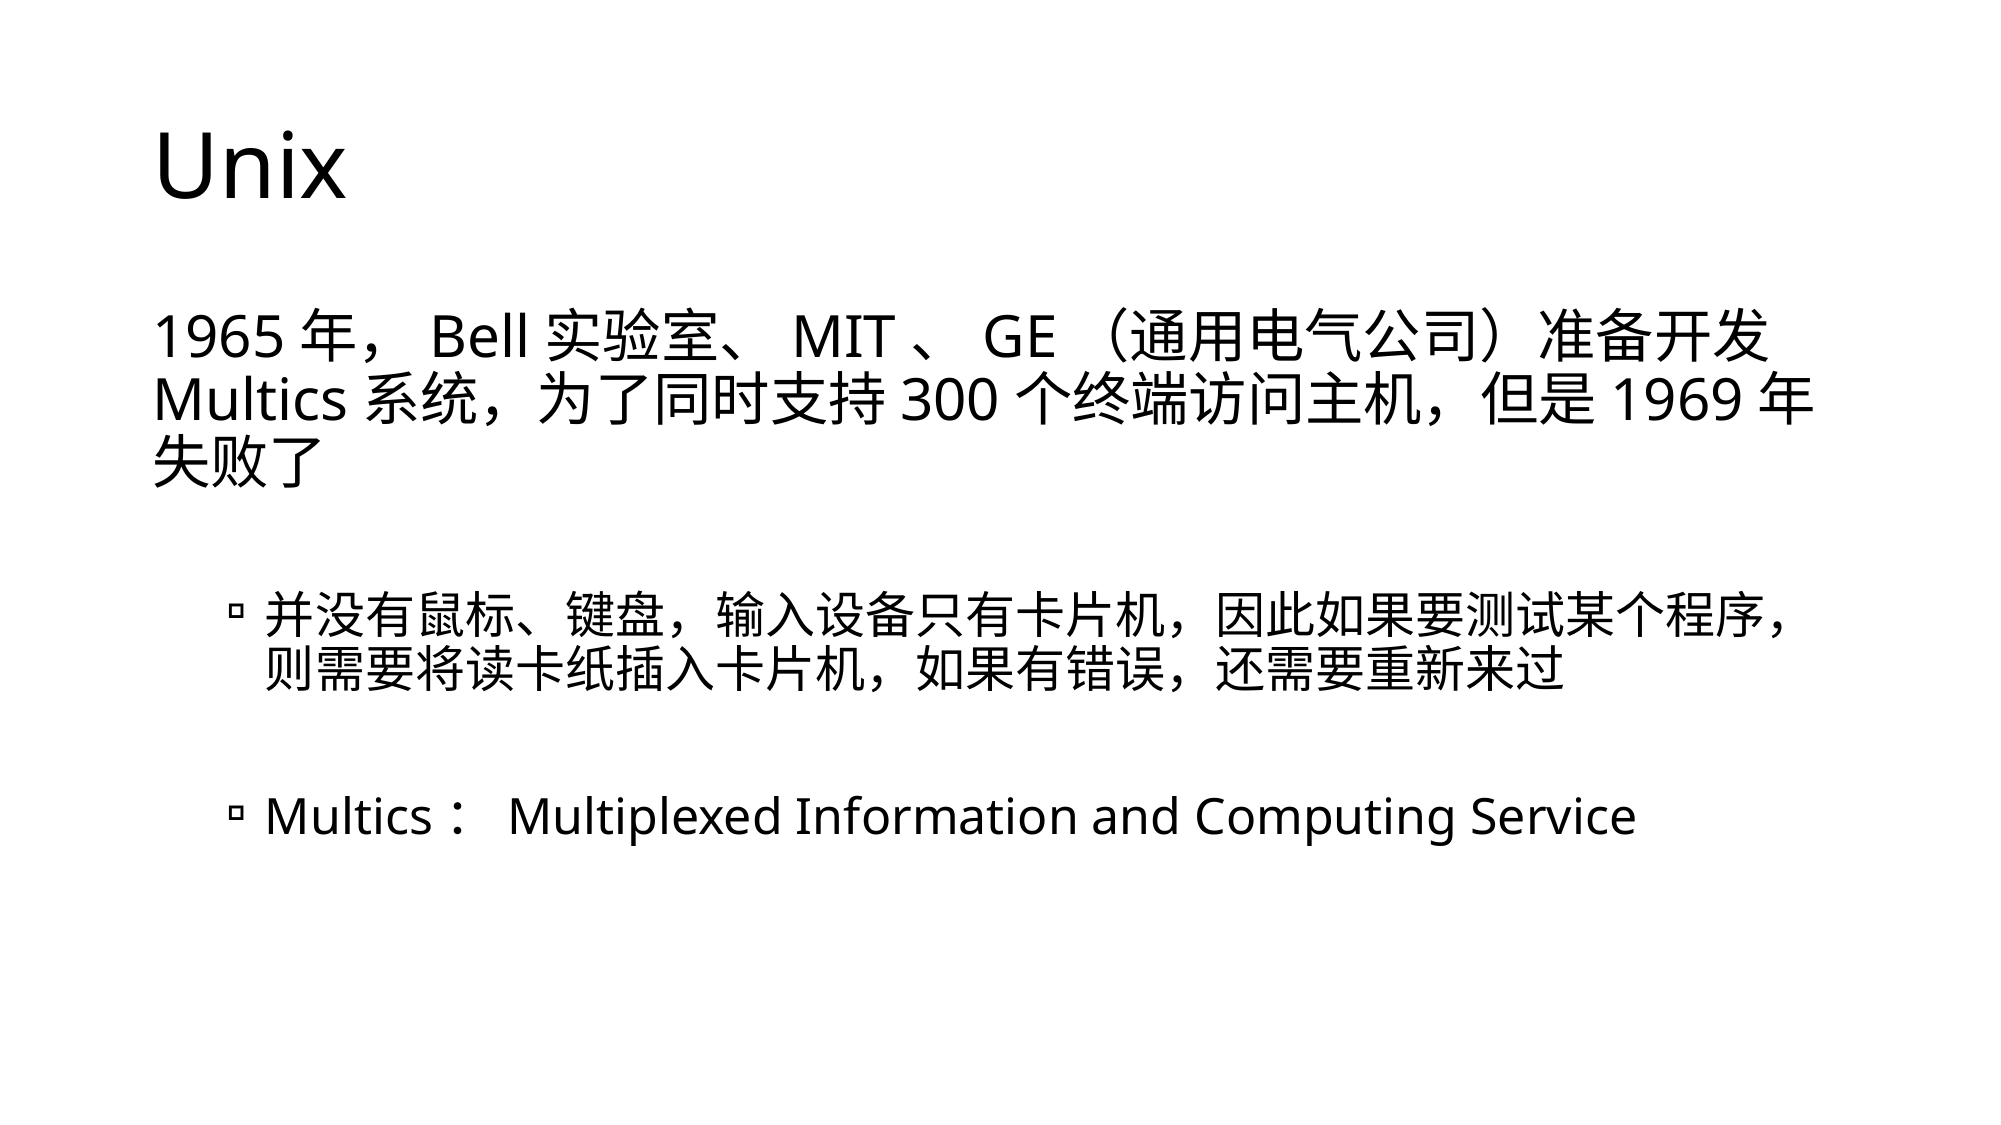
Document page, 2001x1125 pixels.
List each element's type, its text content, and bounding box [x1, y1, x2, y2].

list 1965年，Bell实验室、MIT、GE（通用电气公司）准备开发Multics系统，为了同时支持300个终端访问主机，但是1969年失败了 并没有鼠标、键盘，输入设备只有卡片机，因此如果要测试某个程序，则需要将读卡纸插入卡片机，如果有错误，还需要重新来过 Multics：Multiplexed Information and Computing Service [137, 299, 1863, 1014]
title Unix [137, 59, 1863, 278]
